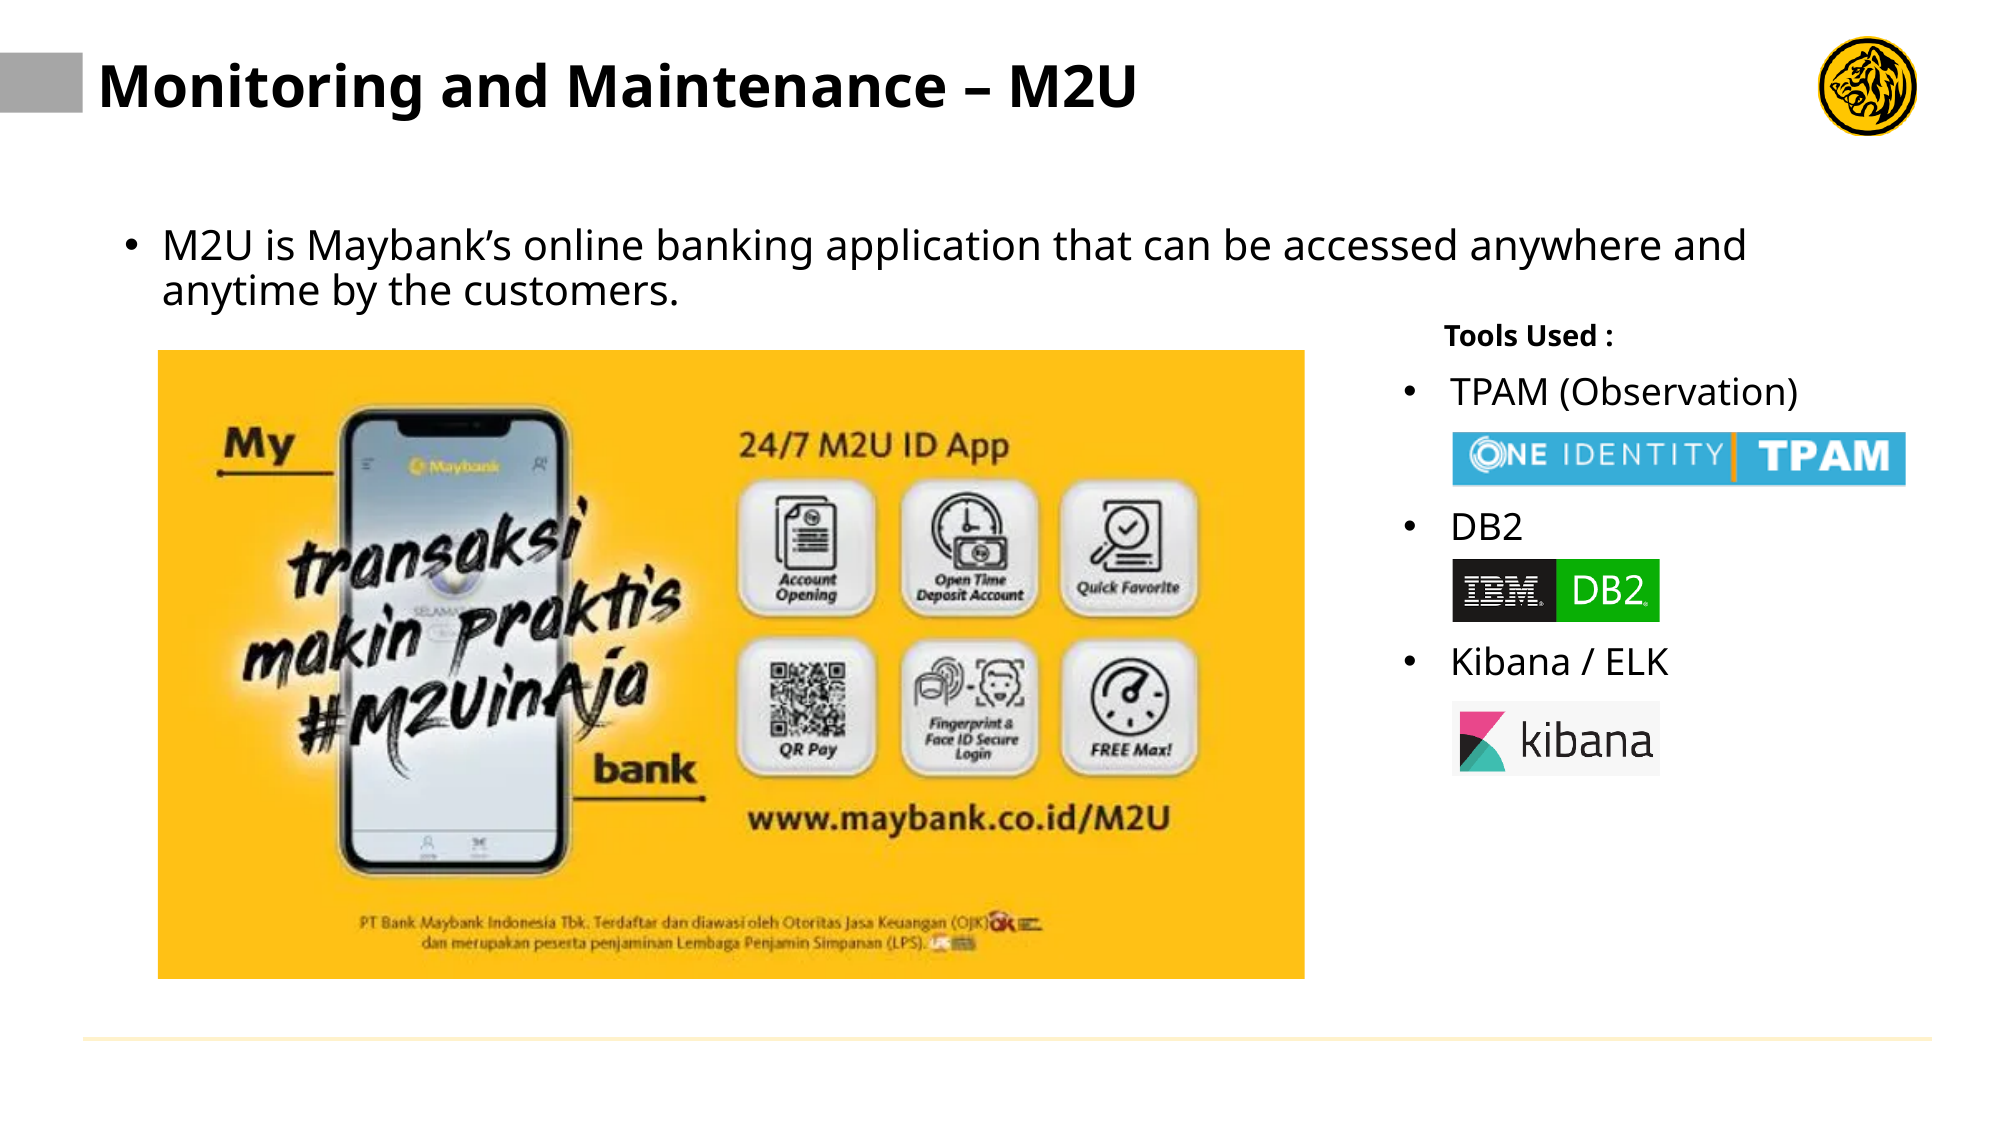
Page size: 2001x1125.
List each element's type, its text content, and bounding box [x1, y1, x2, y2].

picture [1452, 701, 1660, 776]
picture [157, 350, 1305, 979]
list M2U is Maybank’s online banking application that can be accessed anywhere and anytime by the customers. [109, 216, 1835, 1014]
picture [1452, 558, 1660, 622]
text_box Tools Used : [1429, 310, 1637, 361]
title Monitoring and Maintenance – M2U [82, 41, 1791, 137]
picture [1452, 432, 1906, 487]
text_box TPAM (Observation) DB2 Kibana / ELK [1388, 360, 1835, 691]
